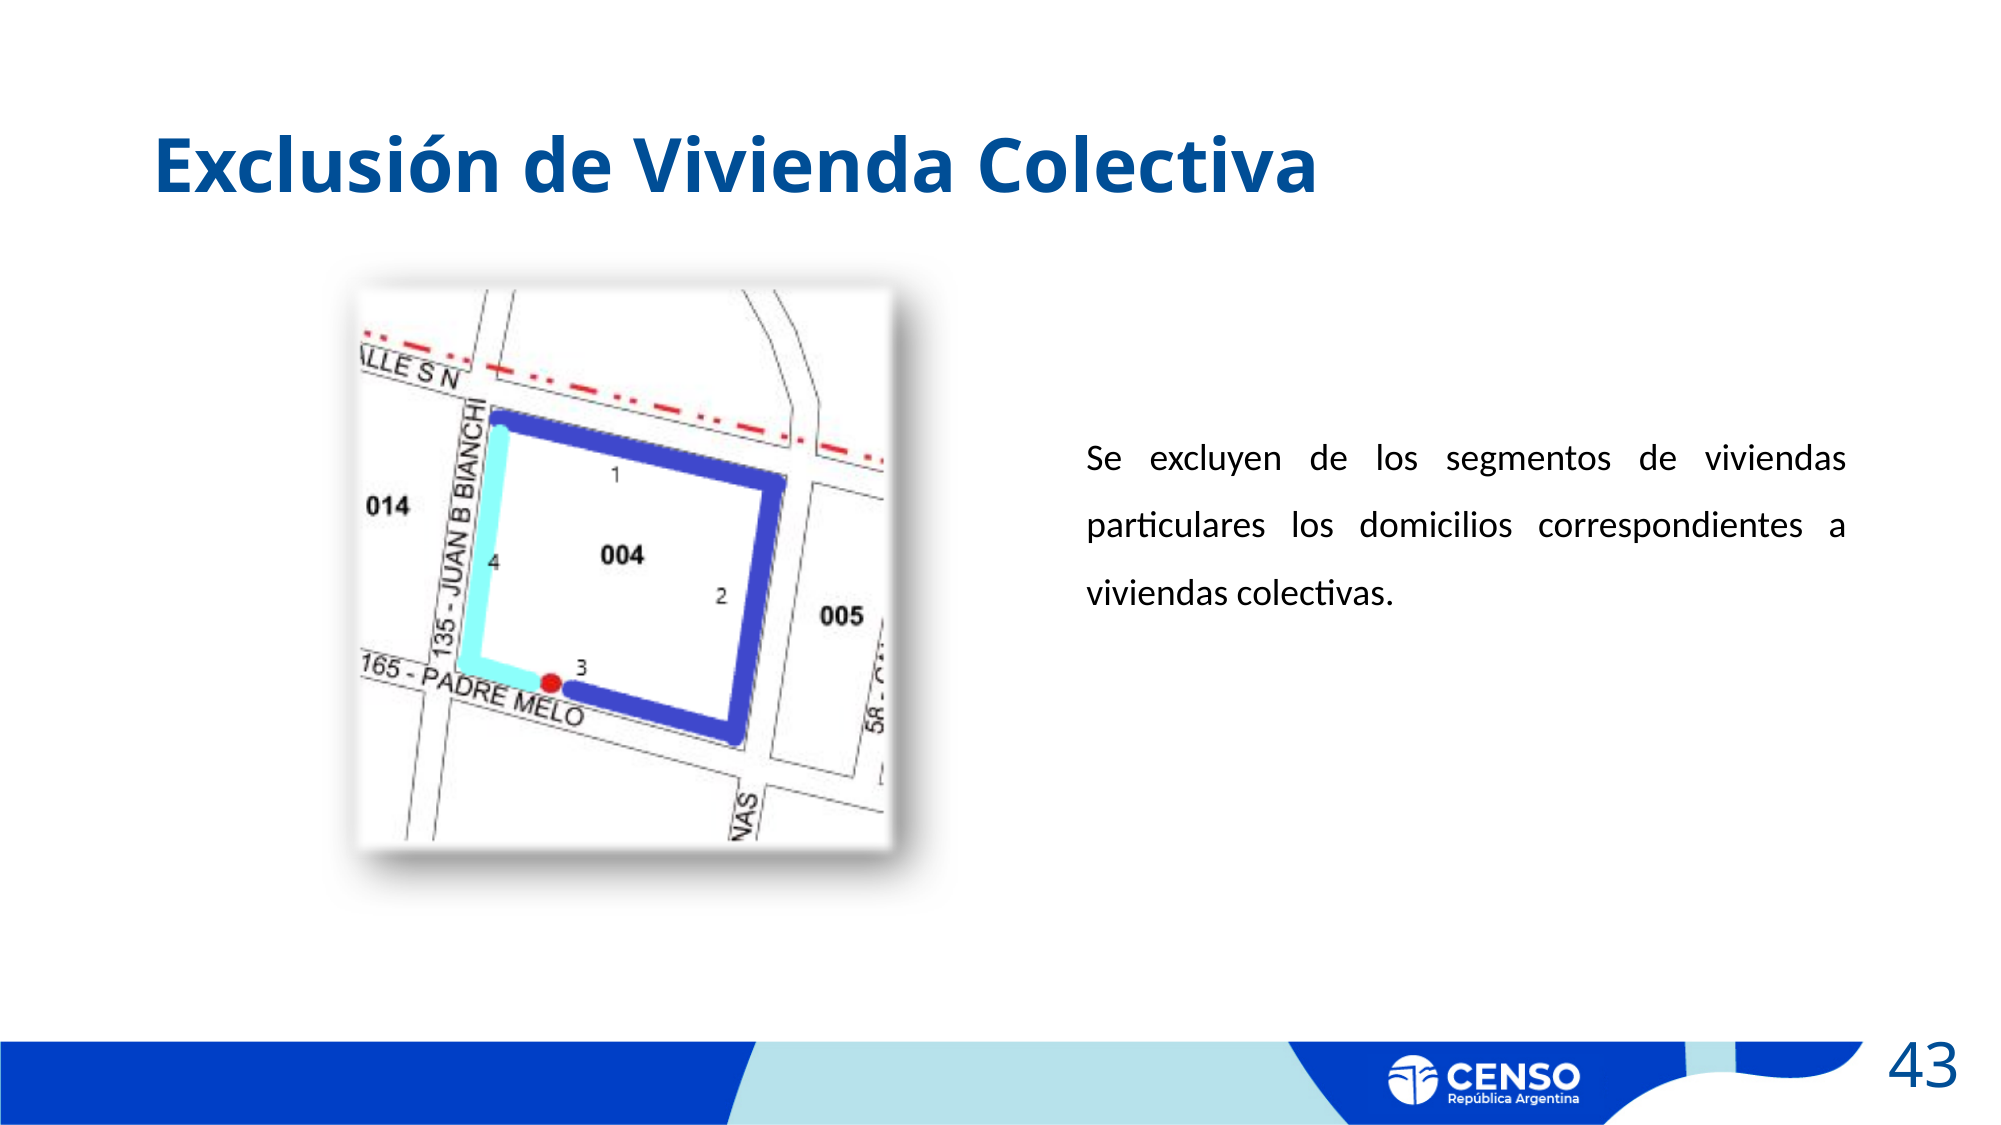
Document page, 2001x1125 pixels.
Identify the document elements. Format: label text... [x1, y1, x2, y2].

slide_number 43 [1862, 1035, 1975, 1100]
text_box Se excluyen de los segmentos de viviendas particulares los domicilios correspondientes a viviendas colectivas. [1071, 403, 1863, 621]
title Exclusión de Vivienda Colectiva [137, 59, 1863, 278]
picture [0, 0, 2001, 1125]
